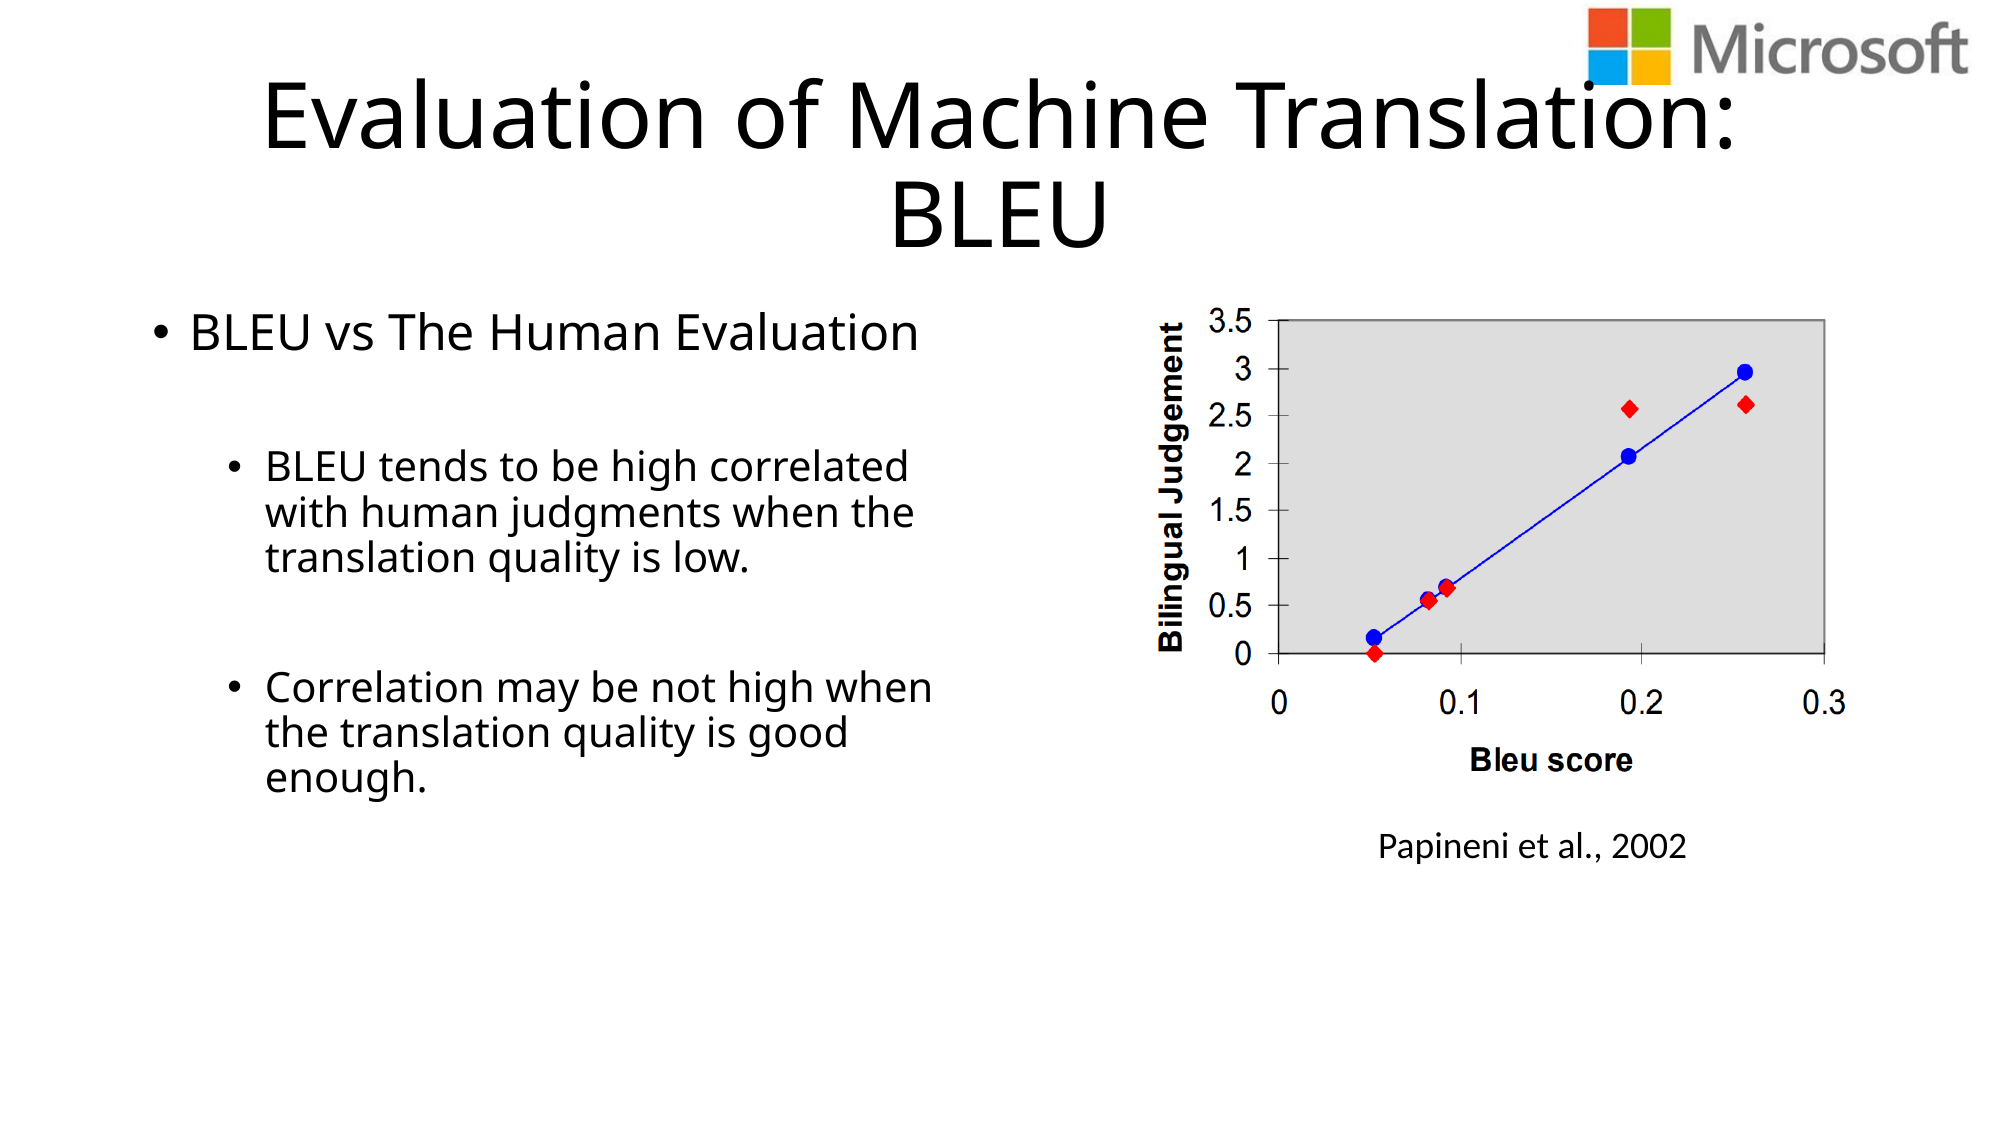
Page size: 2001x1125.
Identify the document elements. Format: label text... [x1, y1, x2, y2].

picture [1582, 3, 1976, 85]
title Evaluation of Machine Translation: BLEU [137, 59, 1863, 278]
picture [1149, 299, 1863, 788]
text_box Papineni et al., 2002 [1363, 813, 1703, 874]
list BLEU vs The Human Evaluation BLEU tends to be high correlated with human judgments when the translation quality is low. Correlation may be not high when the translation quality is good enough. [137, 299, 965, 961]
